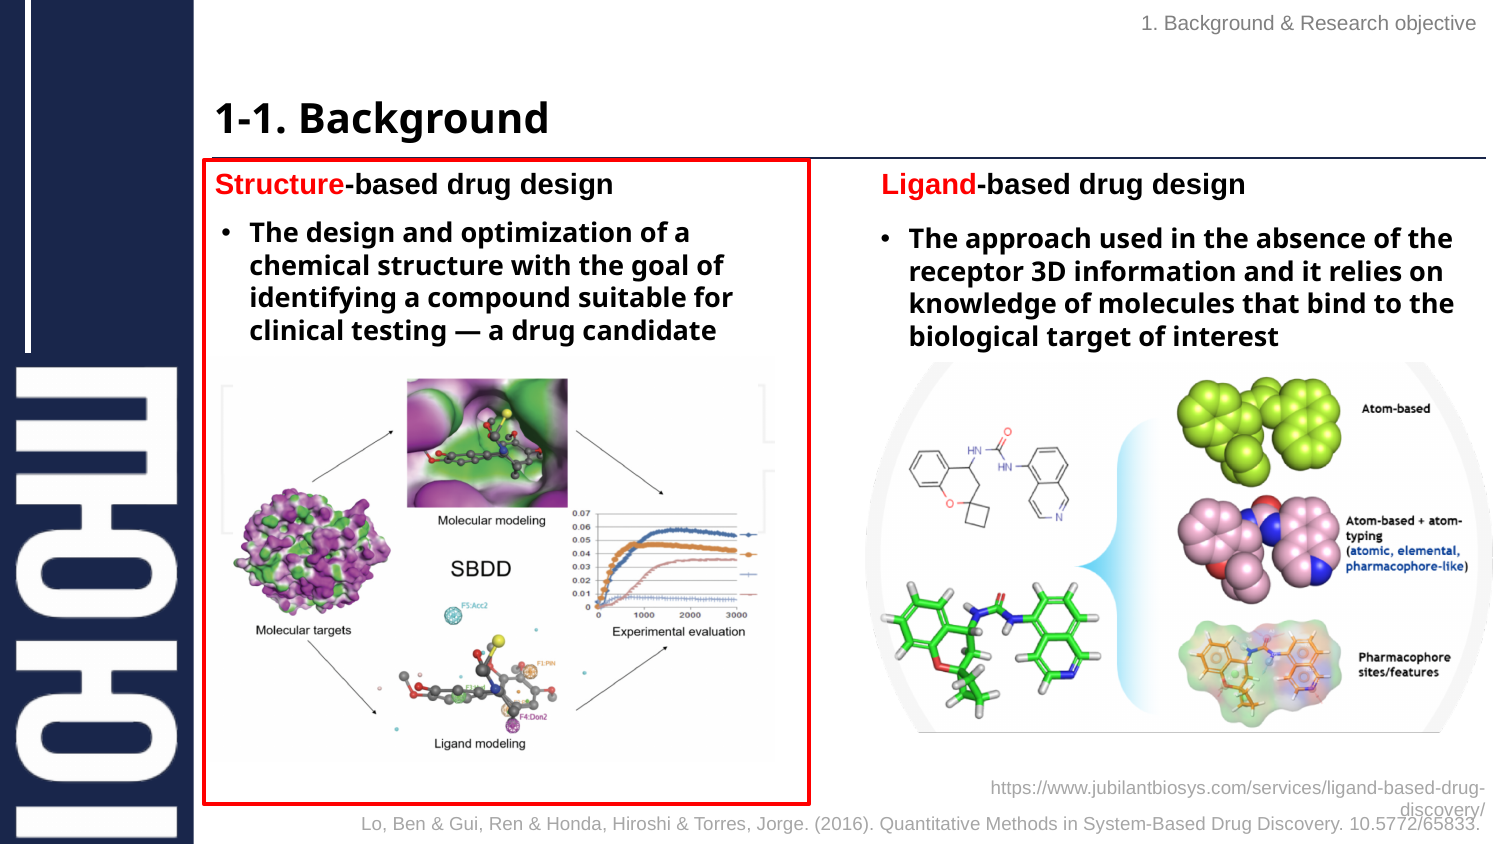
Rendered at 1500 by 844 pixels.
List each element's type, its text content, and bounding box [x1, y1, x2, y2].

text_box Lo, Ben & Gui, Ren & Honda, Hiroshi & Torres, Jorge. (2016). Quantitative Methods in System-Based Drug Discovery. 10.5772/65833. [316, 804, 1500, 842]
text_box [0, 0, 194, 844]
text_box 1. Background & Research objective [1117, 1, 1500, 42]
picture [205, 356, 775, 762]
text_box https://www.jubilantbiosys.com/services/ligand-based-drug-discovery/ [892, 768, 1500, 804]
picture [865, 362, 1493, 733]
text_box Ligand-based drug design [866, 167, 1262, 206]
text_box [202, 158, 811, 806]
text_box 1-1. Background [198, 77, 1016, 158]
text_box The approach used in the absence of the receptor 3D information and it relies on knowledge of molecules that bind to the biological target of interest [865, 206, 1500, 367]
